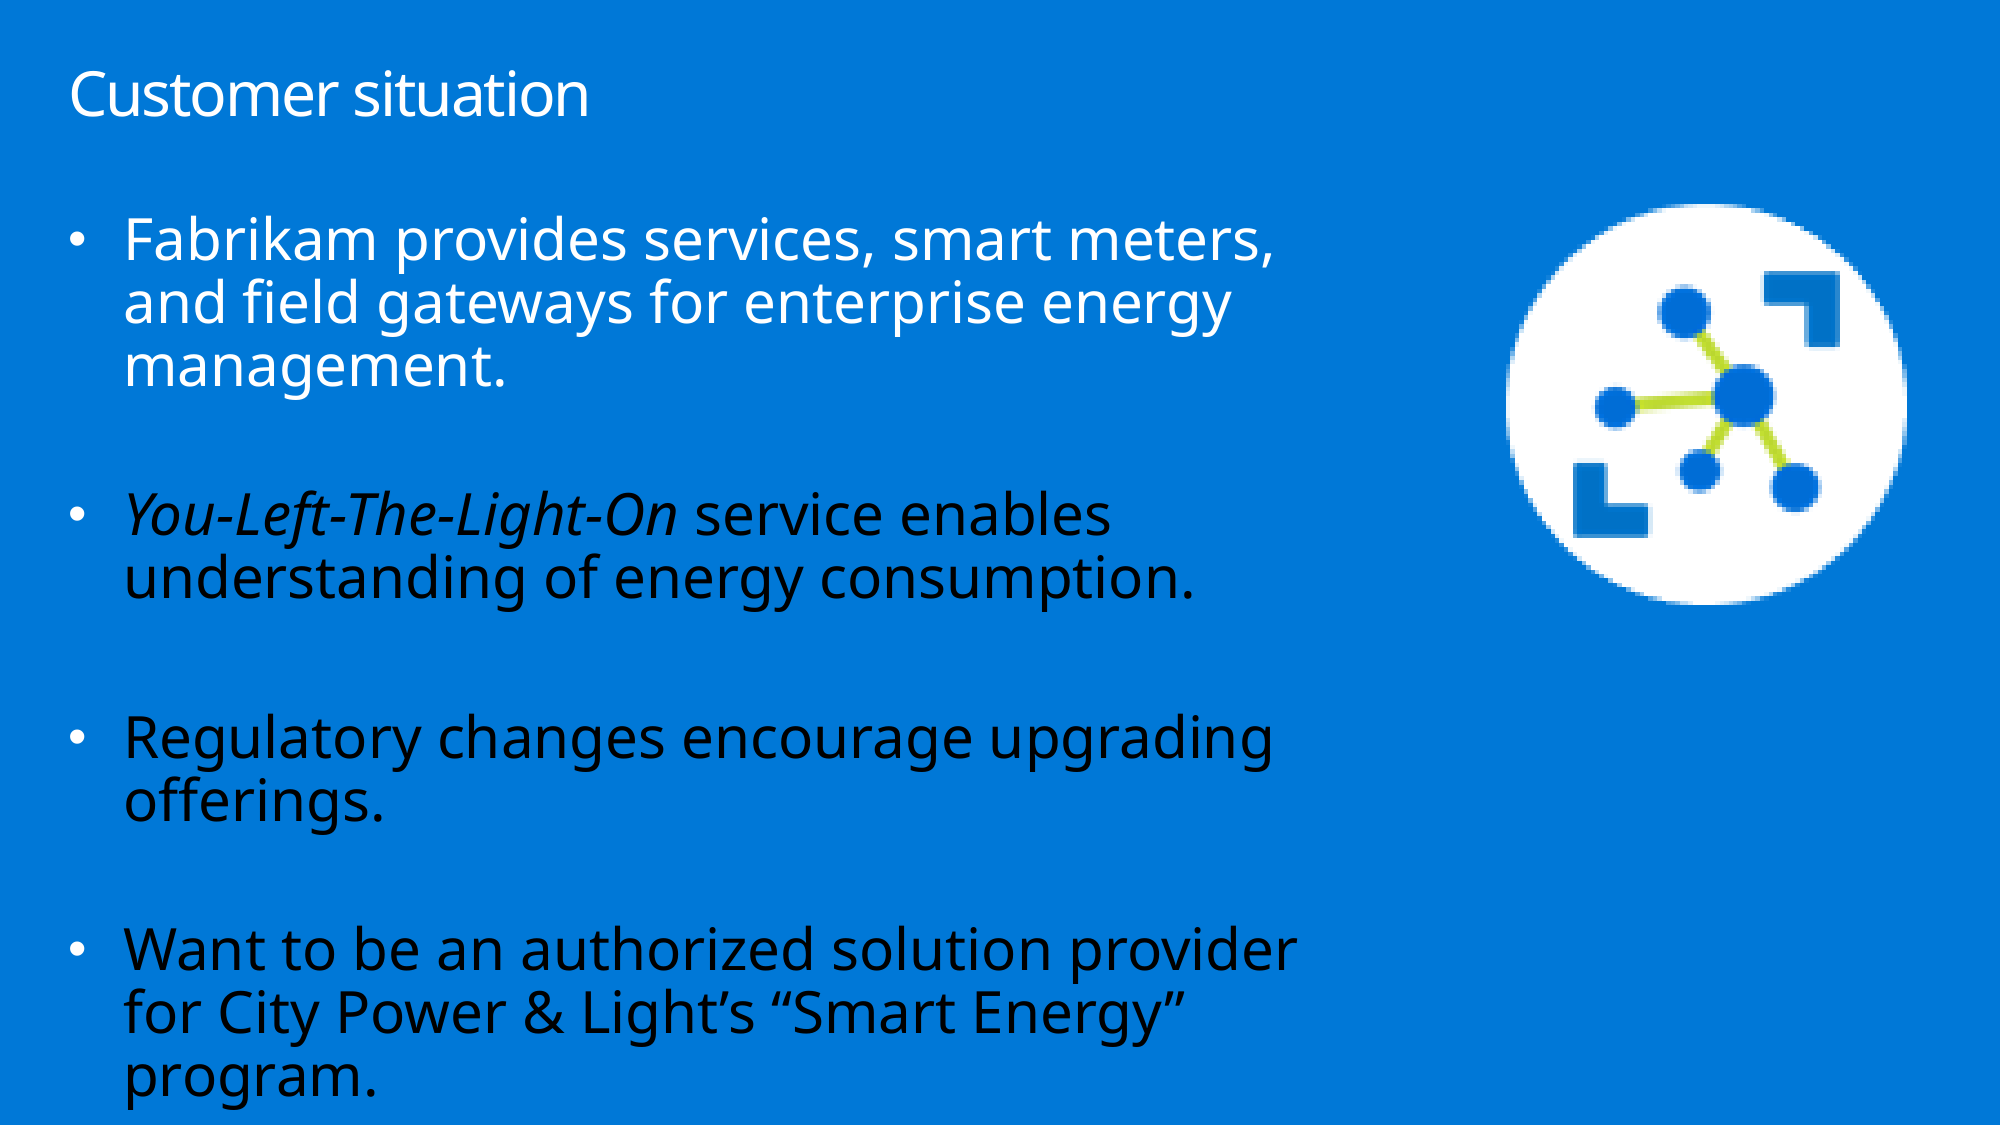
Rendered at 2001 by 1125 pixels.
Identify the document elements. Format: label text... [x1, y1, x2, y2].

picture [1461, 142, 1956, 686]
list Fabrikam provides services, smart meters, and field gateways for enterprise energy management. You-Left-The-Light-On service enables understanding of energy consumption. Regulatory changes encourage upgrading offerings. Want to be an authorized solution provider for City Power & Light’s “Smart Energy” program. [44, 195, 1405, 532]
title Customer situation [44, 47, 1957, 196]
